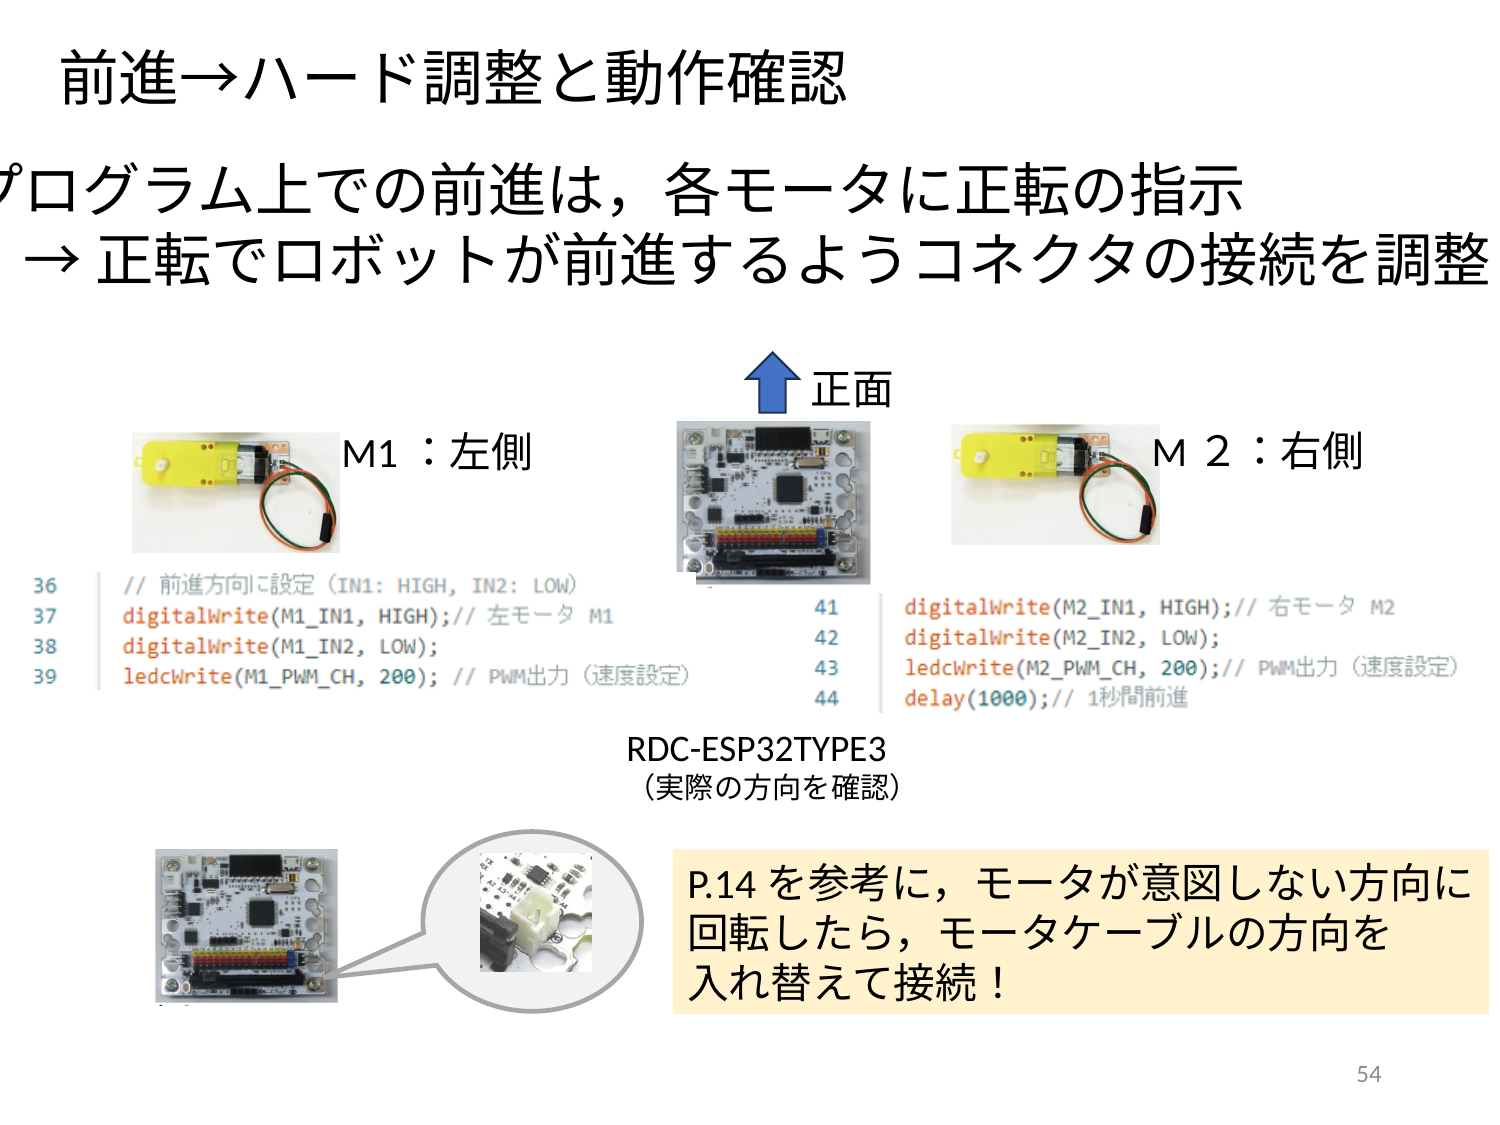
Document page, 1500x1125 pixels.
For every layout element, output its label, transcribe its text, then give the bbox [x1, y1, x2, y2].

picture [480, 853, 592, 972]
slide_number 54 [1059, 1042, 1397, 1103]
title 前進→ハード調整と動作確認 [43, 19, 953, 143]
picture [952, 380, 1160, 589]
text_box RDC-ESP32TYPE3 （実際の方向を確認） [611, 716, 934, 812]
text_box P.14を参考に，モータが意図しない方向に 回転したら，モータケーブルの方向を 入れ替えて接続！ [672, 849, 1490, 1015]
text_box 正面 [795, 355, 909, 421]
text_box M２：右側 [1136, 416, 1380, 482]
picture [806, 593, 1460, 713]
picture [150, 849, 341, 1006]
text_box プログラム上での前進は，各モータに正転の指示 → 正転でロボットが前進するようコネクタの接続を調整！ [0, 145, 1500, 301]
text_box M1：左側 [326, 417, 549, 483]
picture [24, 388, 874, 690]
text_box [743, 351, 795, 414]
text_box [341, 830, 643, 1013]
